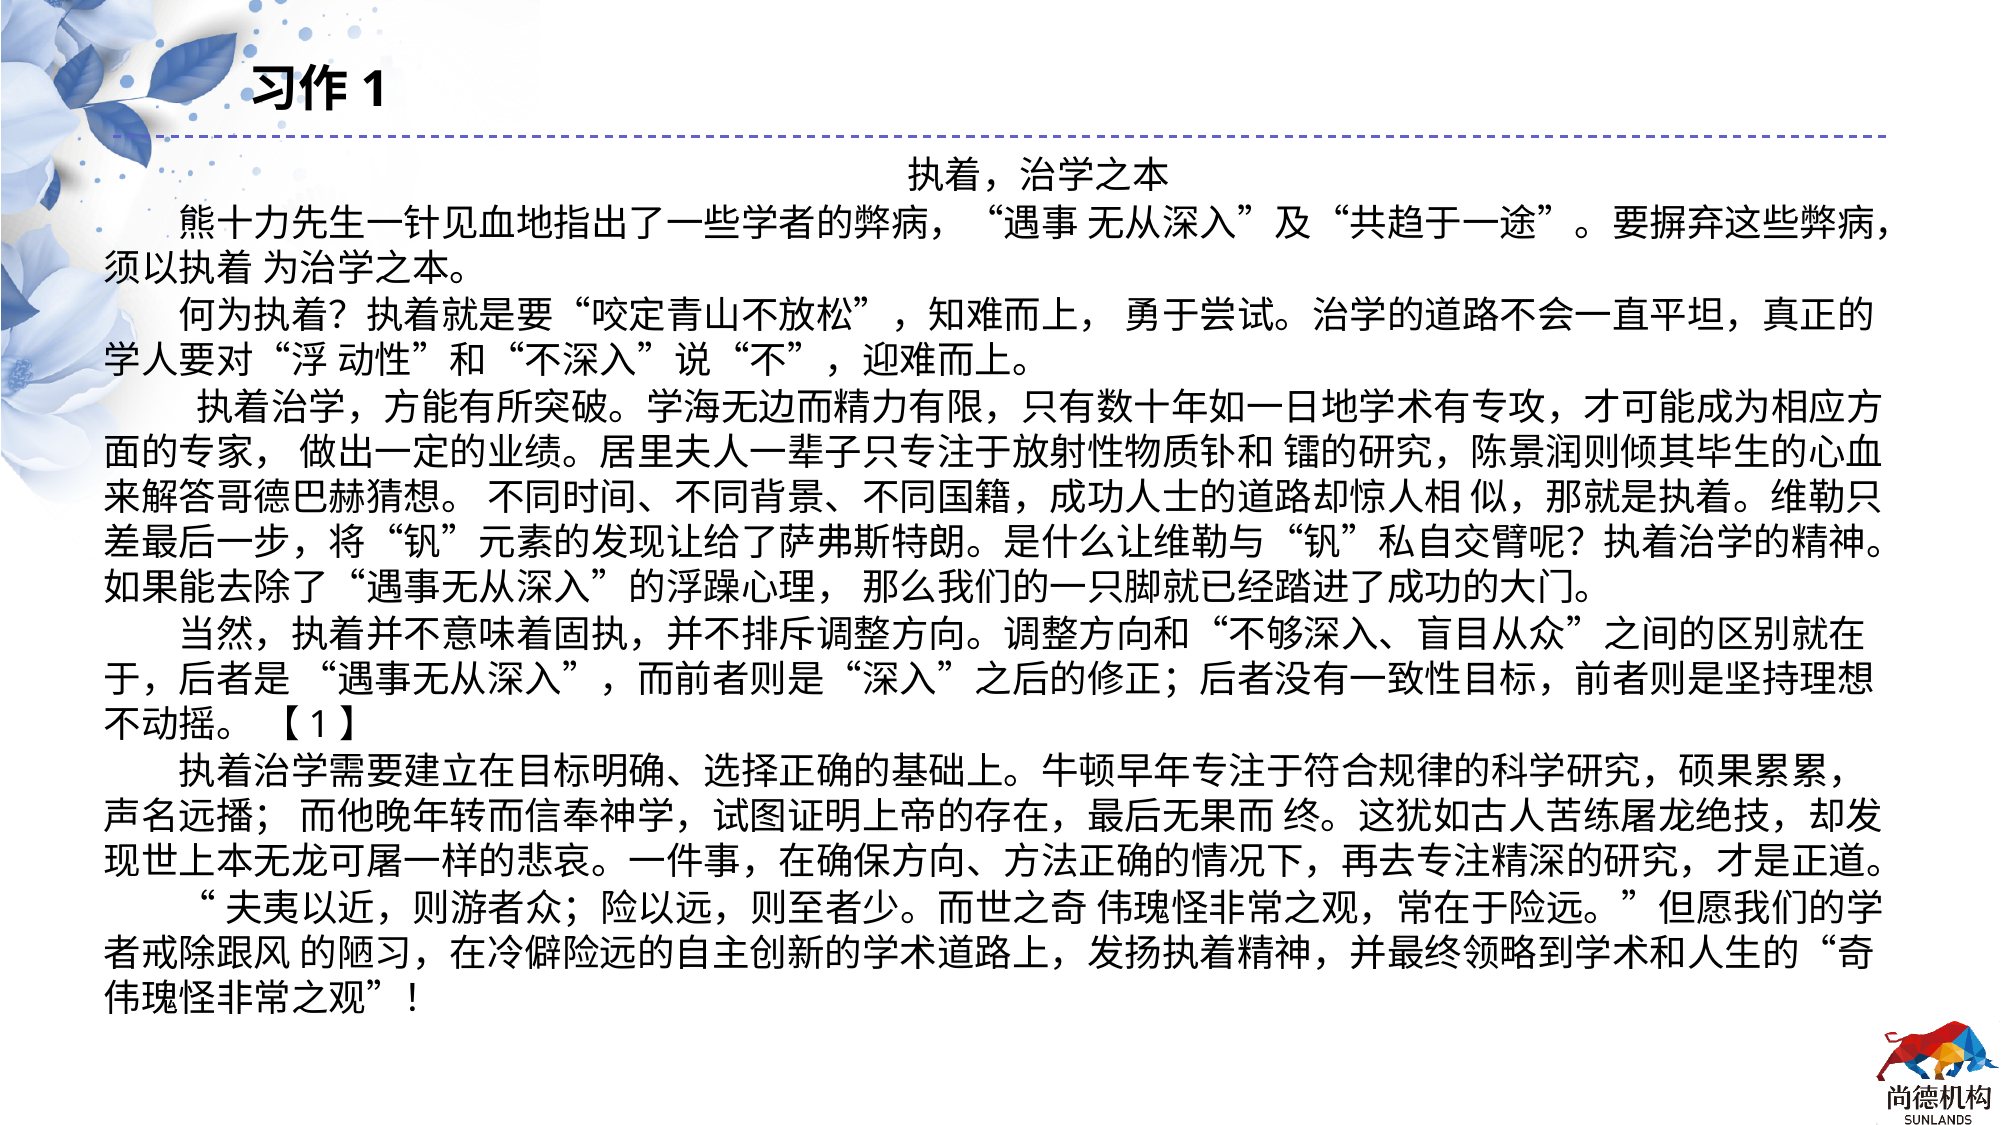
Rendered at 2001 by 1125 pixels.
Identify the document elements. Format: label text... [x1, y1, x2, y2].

text_box 习作1 [233, 48, 730, 124]
picture [1876, 1019, 2000, 1125]
text_box 执着，治学之本 熊十力先生一针见血地指出了一些学者的弊病，“遇事 无从深入”及“共趋于一途”。要摒弃这些弊病，须以执着 为治学之本。 何为执着？执着就是要“咬定青山不放松”，知难而上， 勇于尝试。治学的道路不会一直平坦，真正的学人要对“浮 动性”和“不深入”说“不”，迎难而上。 执着治学，方能有所突破。学海无边而精力有限，只有数十年如一日地学术有专攻，才可能成为相应方面的专家， 做出一定的业绩。居里夫人一辈子只专注于放射性物质钋和 镭的研究，陈景润则倾其毕生的心血来解答哥德巴赫猜想。 不同时间、不同背景、不同国籍，成功人士的道路却惊人相 似，那就是执着。维勒只差最后一步，将“钒”元素的发现让给了萨弗斯特朗。是什么让维勒与“钒”私自交臂呢？执着治学的精神。如果能去除了“遇事无从深入”的浮躁心理， 那么我们的一只脚就已经踏进了成功的大门。 当然，执着并不意味着固执，并不排斥调整方向。调整方向和“不够深入、盲目从众”之间的区别就在于，后者是 “遇事无从深入”，而前者则是“深入”之后的修正；后者没有一致性目标，前者则是坚持理想不动摇。 【1】 执着治学需要建立在目标明确、选择正确的基础上。牛顿早年专注于符合规律的科学研究，硕果累累，声名远播； 而他晚年转而信奉神学，试图证明上帝的存在，最后无果而 终。这犹如古人苦练屠龙绝技，却发现世上本无龙可屠一样的悲哀。一件事，在确保方向、方法正确的情况下，再去专注精深的研究，才是正道。 “夫夷以近，则游者众；险以远，则至者少。而世之奇 伟瑰怪非常之观，常在于险远。”但愿我们的学者戒除跟风 的陋习，在冷僻险远的自主创新的学术道路上，发扬执着精神，并最终领略到学术和人生的“奇伟瑰怪非常之观”！ [101, 148, 1899, 1020]
picture [2, 0, 540, 578]
